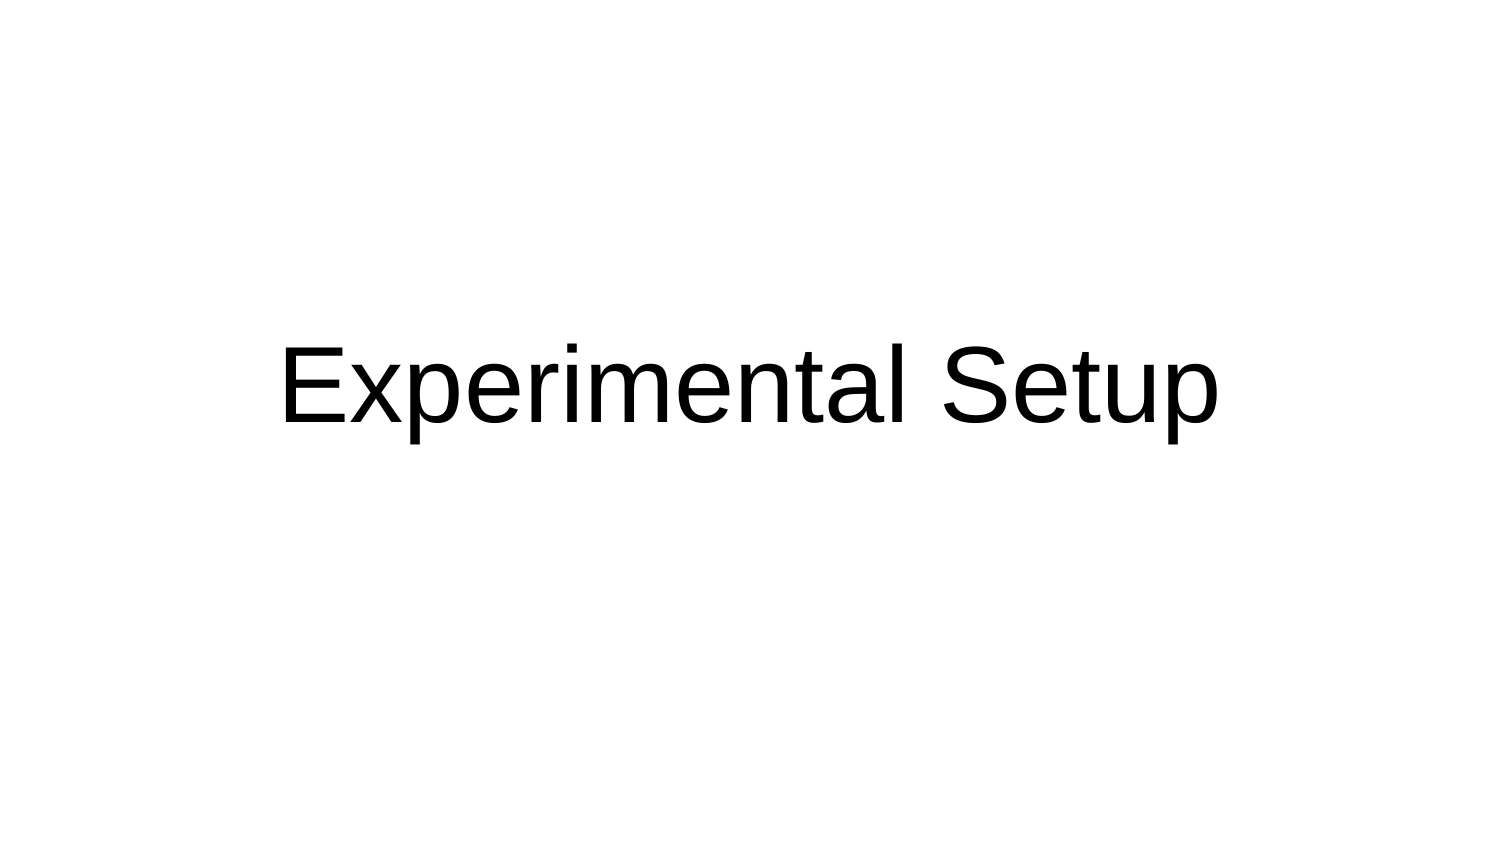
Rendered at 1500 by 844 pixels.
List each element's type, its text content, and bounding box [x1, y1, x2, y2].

title Experimental Setup [51, 122, 1449, 459]
